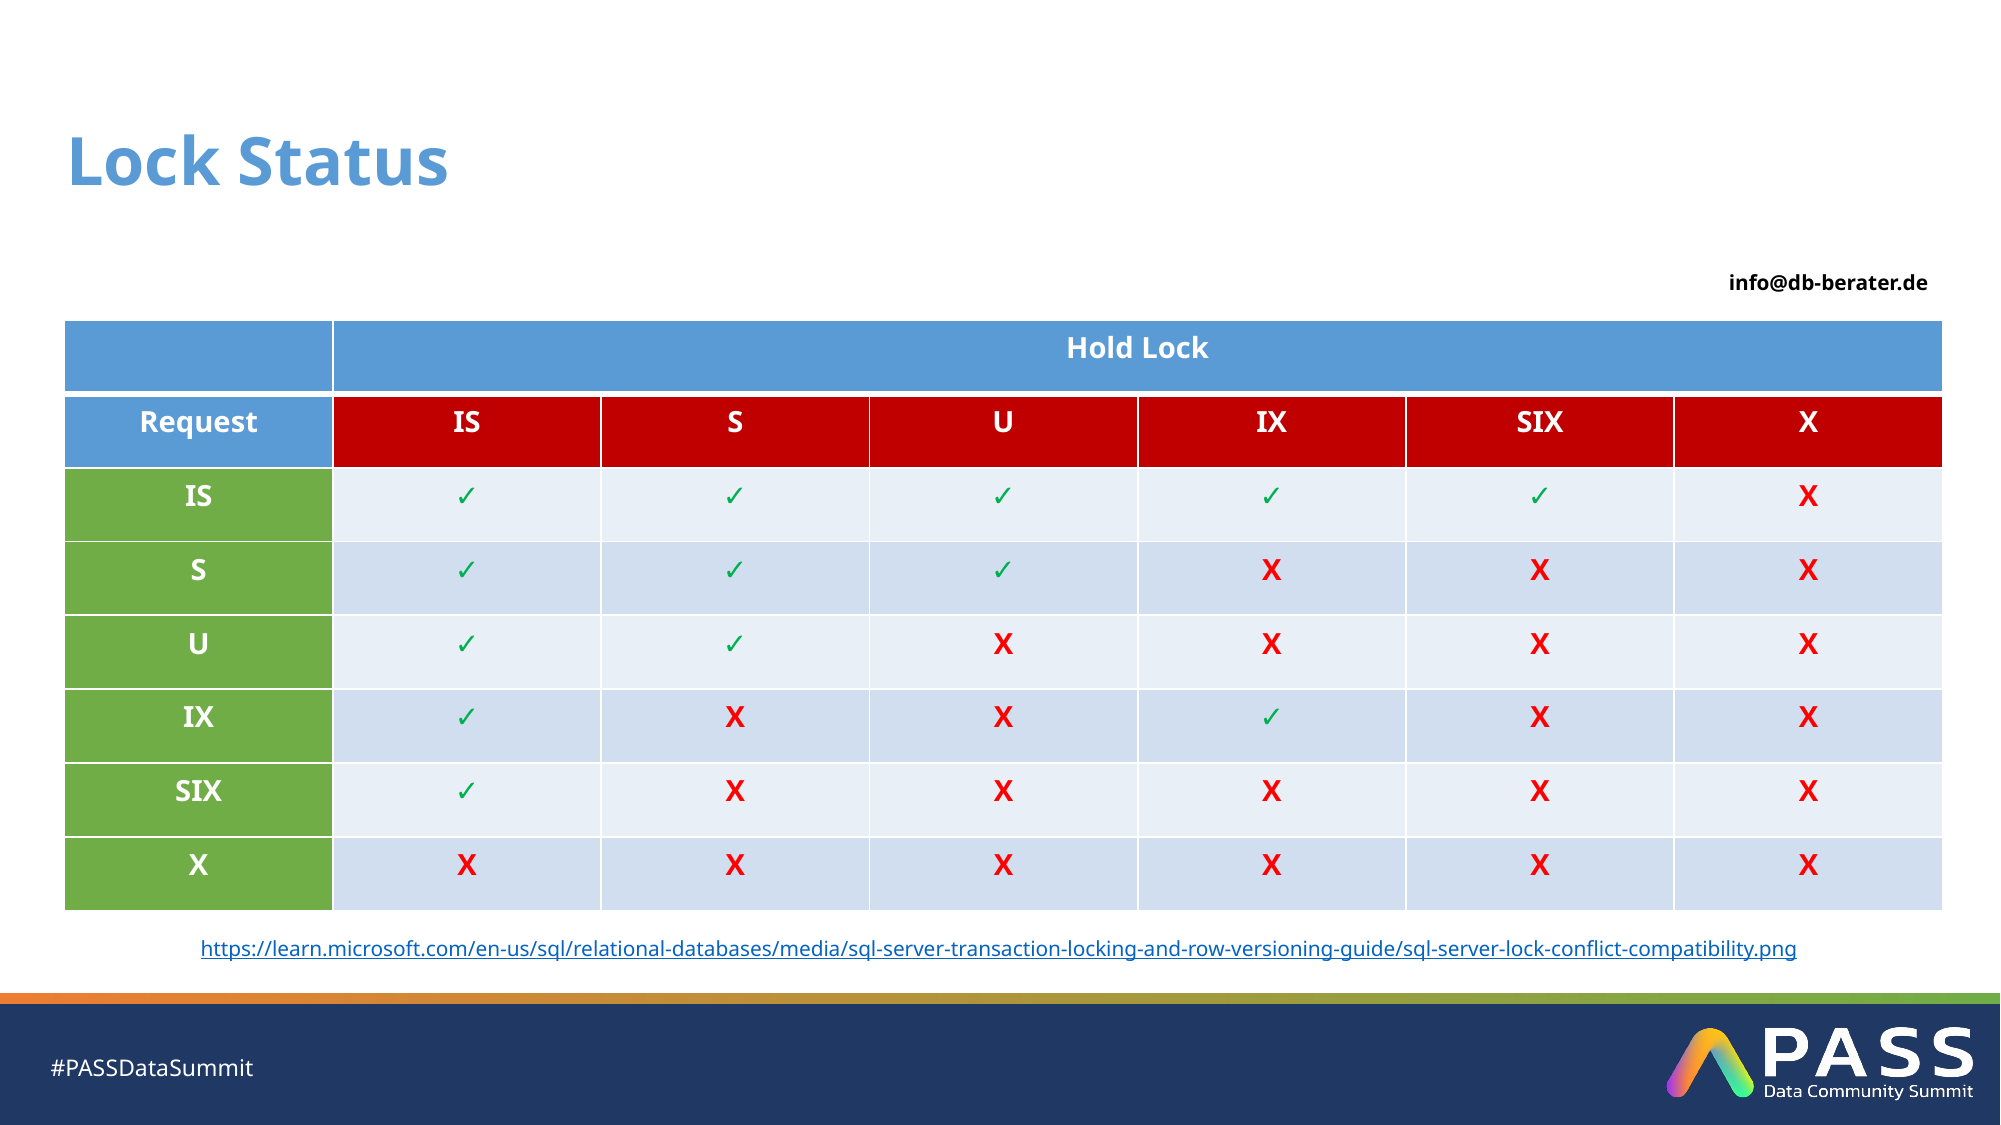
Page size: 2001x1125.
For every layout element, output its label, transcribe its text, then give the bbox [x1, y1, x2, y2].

table_cell ✓ [334, 542, 600, 614]
title Lock Status [54, 72, 1538, 256]
table_cell X [65, 838, 332, 910]
table_cell IX [1139, 397, 1405, 467]
table_cell U [870, 397, 1137, 467]
table_cell IS [65, 469, 332, 541]
table_cell ✓ [1139, 690, 1405, 762]
table_cell X [870, 764, 1137, 836]
picture [1662, 1025, 1977, 1103]
table_cell X [602, 838, 869, 910]
table_cell X [1407, 690, 1673, 762]
table_header [65, 321, 332, 391]
table_cell ✓ [334, 616, 600, 688]
text_box https://learn.microsoft.com/en-us/sql/relational-databases/media/sql-server-transaction-locking-and-row-versioning-guide/sql-server-lock-conflict-compatibility.png [54, 928, 1943, 971]
table_cell X [1139, 542, 1405, 614]
table_cell IS [334, 397, 600, 467]
table_cell ✓ [1139, 469, 1405, 541]
table_cell SIX [65, 764, 332, 836]
table_cell ✓ [602, 616, 869, 688]
table_cell ✓ [334, 764, 600, 836]
table_cell X [1407, 838, 1673, 910]
table_cell X [1675, 838, 1942, 910]
table_cell X [602, 690, 869, 762]
table_cell ✓ [334, 469, 600, 541]
table_cell X [870, 838, 1137, 910]
table_cell Request [65, 397, 332, 467]
table_cell ✓ [602, 469, 869, 541]
table_cell ✓ [870, 469, 1137, 541]
table_cell X [1675, 764, 1942, 836]
table_cell X [1407, 764, 1673, 836]
table_cell ✓ [870, 542, 1137, 614]
table_cell ✓ [1407, 469, 1673, 541]
table_cell X [870, 690, 1137, 762]
table_cell X [1675, 397, 1942, 467]
table_cell IX [65, 690, 332, 762]
table_cell X [1139, 838, 1405, 910]
table_header Hold Lock [334, 321, 1942, 391]
table_cell X [1407, 616, 1673, 688]
table_cell X [1139, 764, 1405, 836]
table_cell S [65, 542, 332, 614]
table_cell X [870, 616, 1137, 688]
table_cell X [334, 838, 600, 910]
table_cell ✓ [602, 542, 869, 614]
table_cell X [1675, 616, 1942, 688]
table_cell X [1407, 542, 1673, 614]
table_cell S [602, 397, 869, 467]
table_cell X [602, 764, 869, 836]
table_cell X [1675, 542, 1942, 614]
table_cell X [1139, 616, 1405, 688]
table_cell SIX [1407, 397, 1673, 467]
table_cell U [65, 616, 332, 688]
table_cell X [1675, 690, 1942, 762]
table_cell X [1675, 469, 1942, 541]
table_cell ✓ [334, 690, 600, 762]
